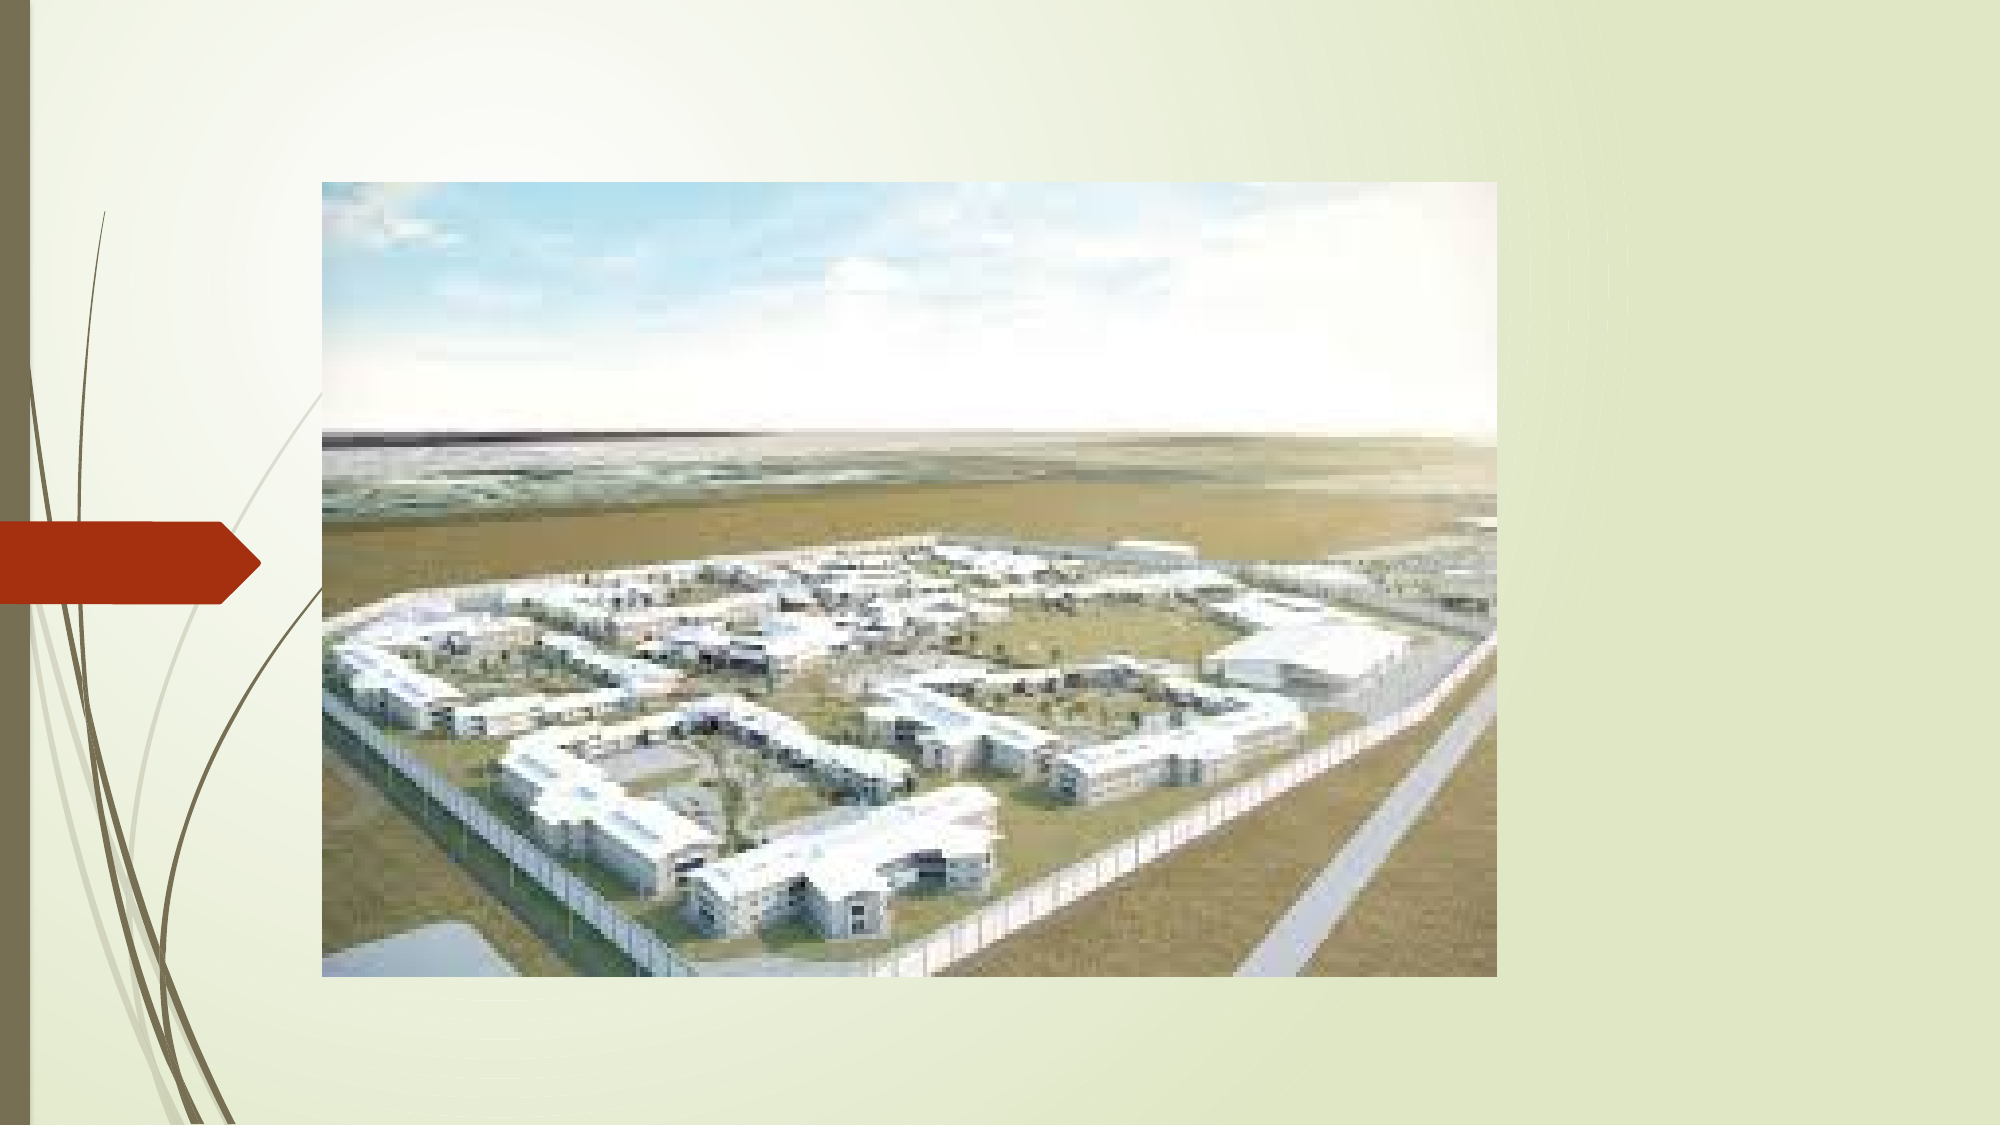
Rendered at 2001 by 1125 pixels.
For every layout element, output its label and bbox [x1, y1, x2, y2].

picture [322, 182, 1498, 977]
